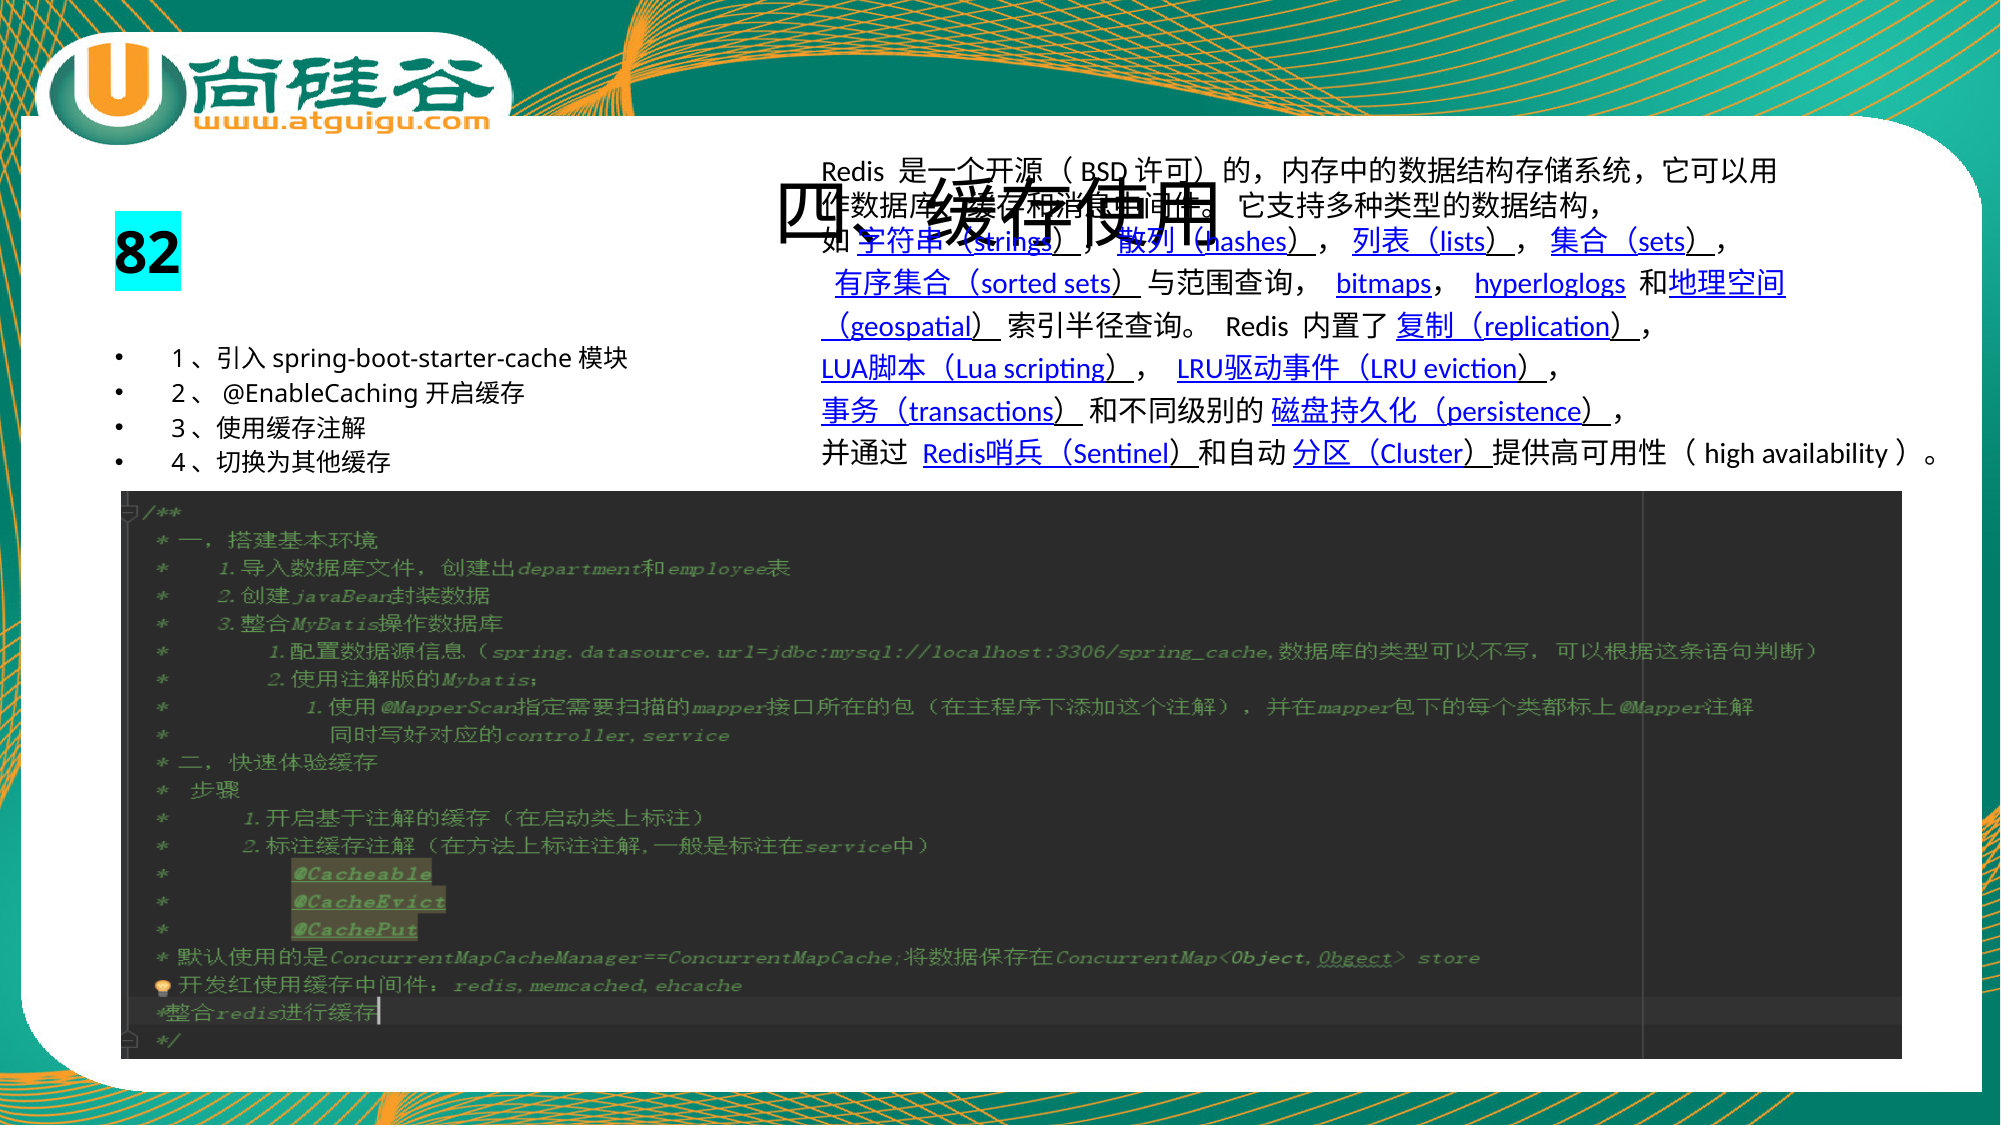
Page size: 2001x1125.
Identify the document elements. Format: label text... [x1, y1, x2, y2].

list 1、引入spring-boot-starter-cache模块 2、@EnableCaching开启缓存 3、使用缓存注解 4、切换为其他缓存 [99, 334, 1900, 1077]
title 四、缓存使用 [99, 117, 1900, 305]
picture [0, 0, 2001, 1125]
text_box Redis 是一个开源（BSD许可）的，内存中的数据结构存储系统，它可以用 作数据库、缓存和消息中间件。 它支持多种类型的数据结构， 如 字符串（strings）， 散列（hashes）， 列表（lists）， 集合（sets）， 有序集合（sorted sets） 与范围查询， bitmaps， hyperloglogs 和地理空间 （geospatial） 索引半径查询。 Redis 内置了 复制（replication）， LUA脚本（Lua scripting）， LRU驱动事件（LRU eviction）， 事务（transactions） 和不同级别的 磁盘持久化（persistence）， 并通过 Redis哨兵（Sentinel）和自动 分区（Cluster）提供高可用性（high availability）。 [806, 144, 1969, 485]
text_box 82 [99, 208, 196, 293]
